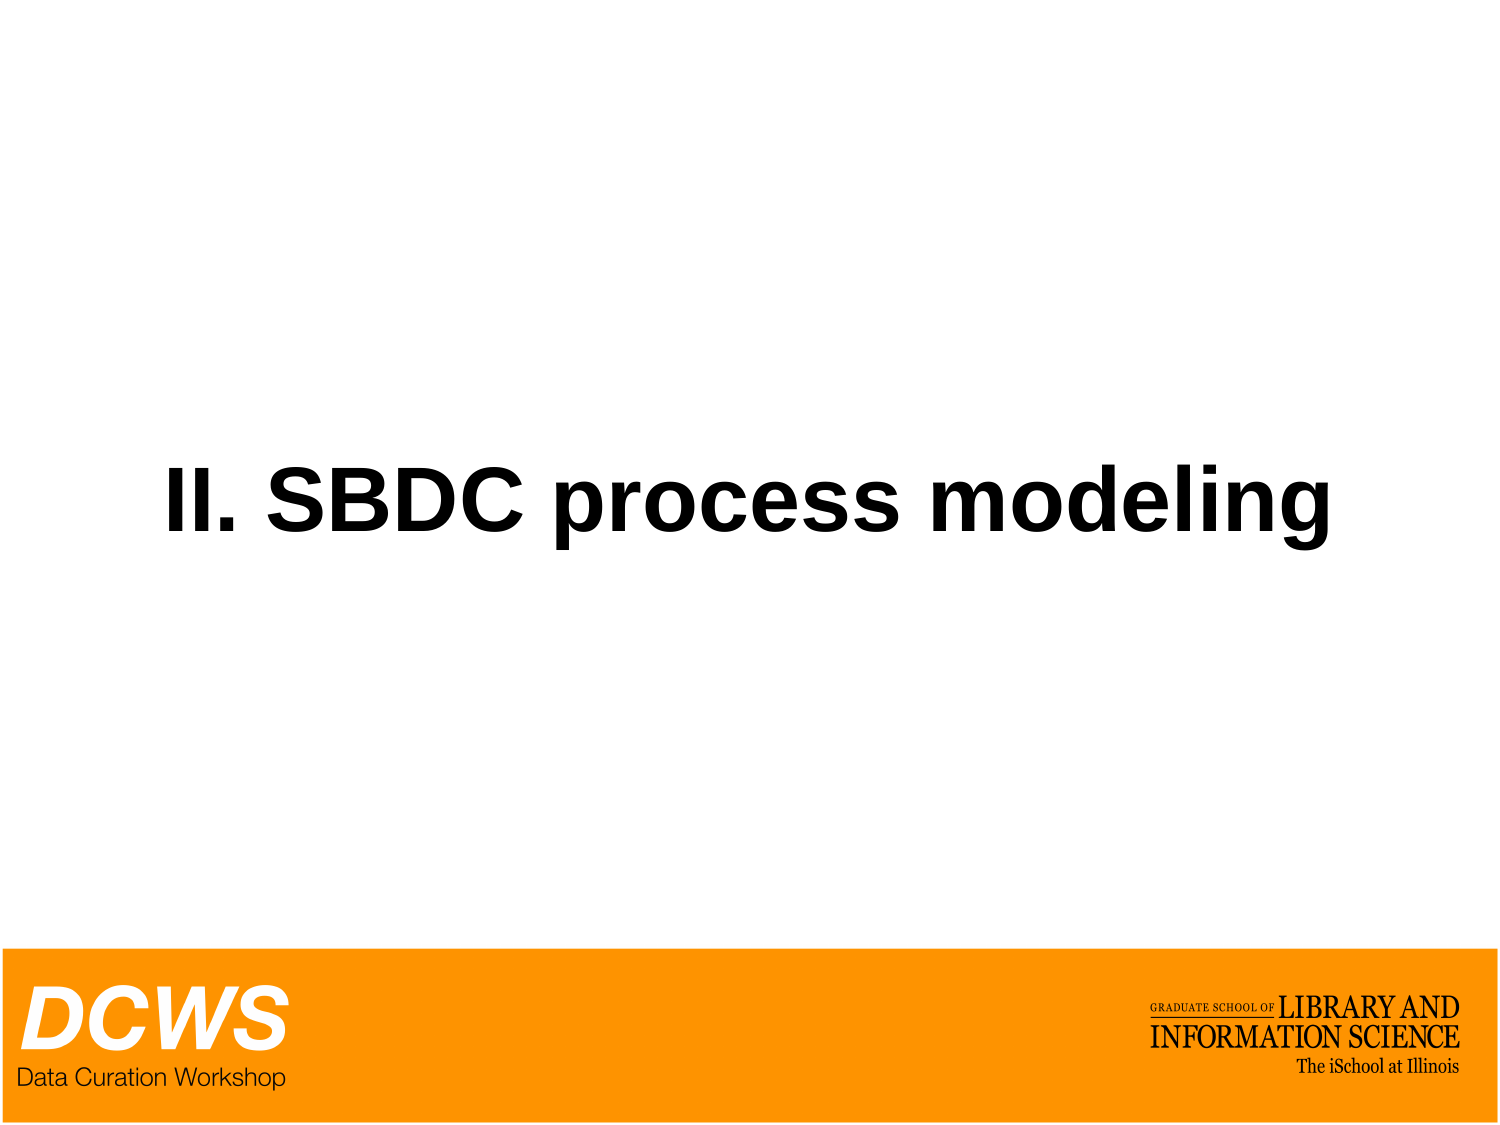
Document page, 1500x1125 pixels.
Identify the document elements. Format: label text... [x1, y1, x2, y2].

picture [0, 944, 1500, 1125]
title II. SBDC process modeling [112, 379, 1388, 621]
